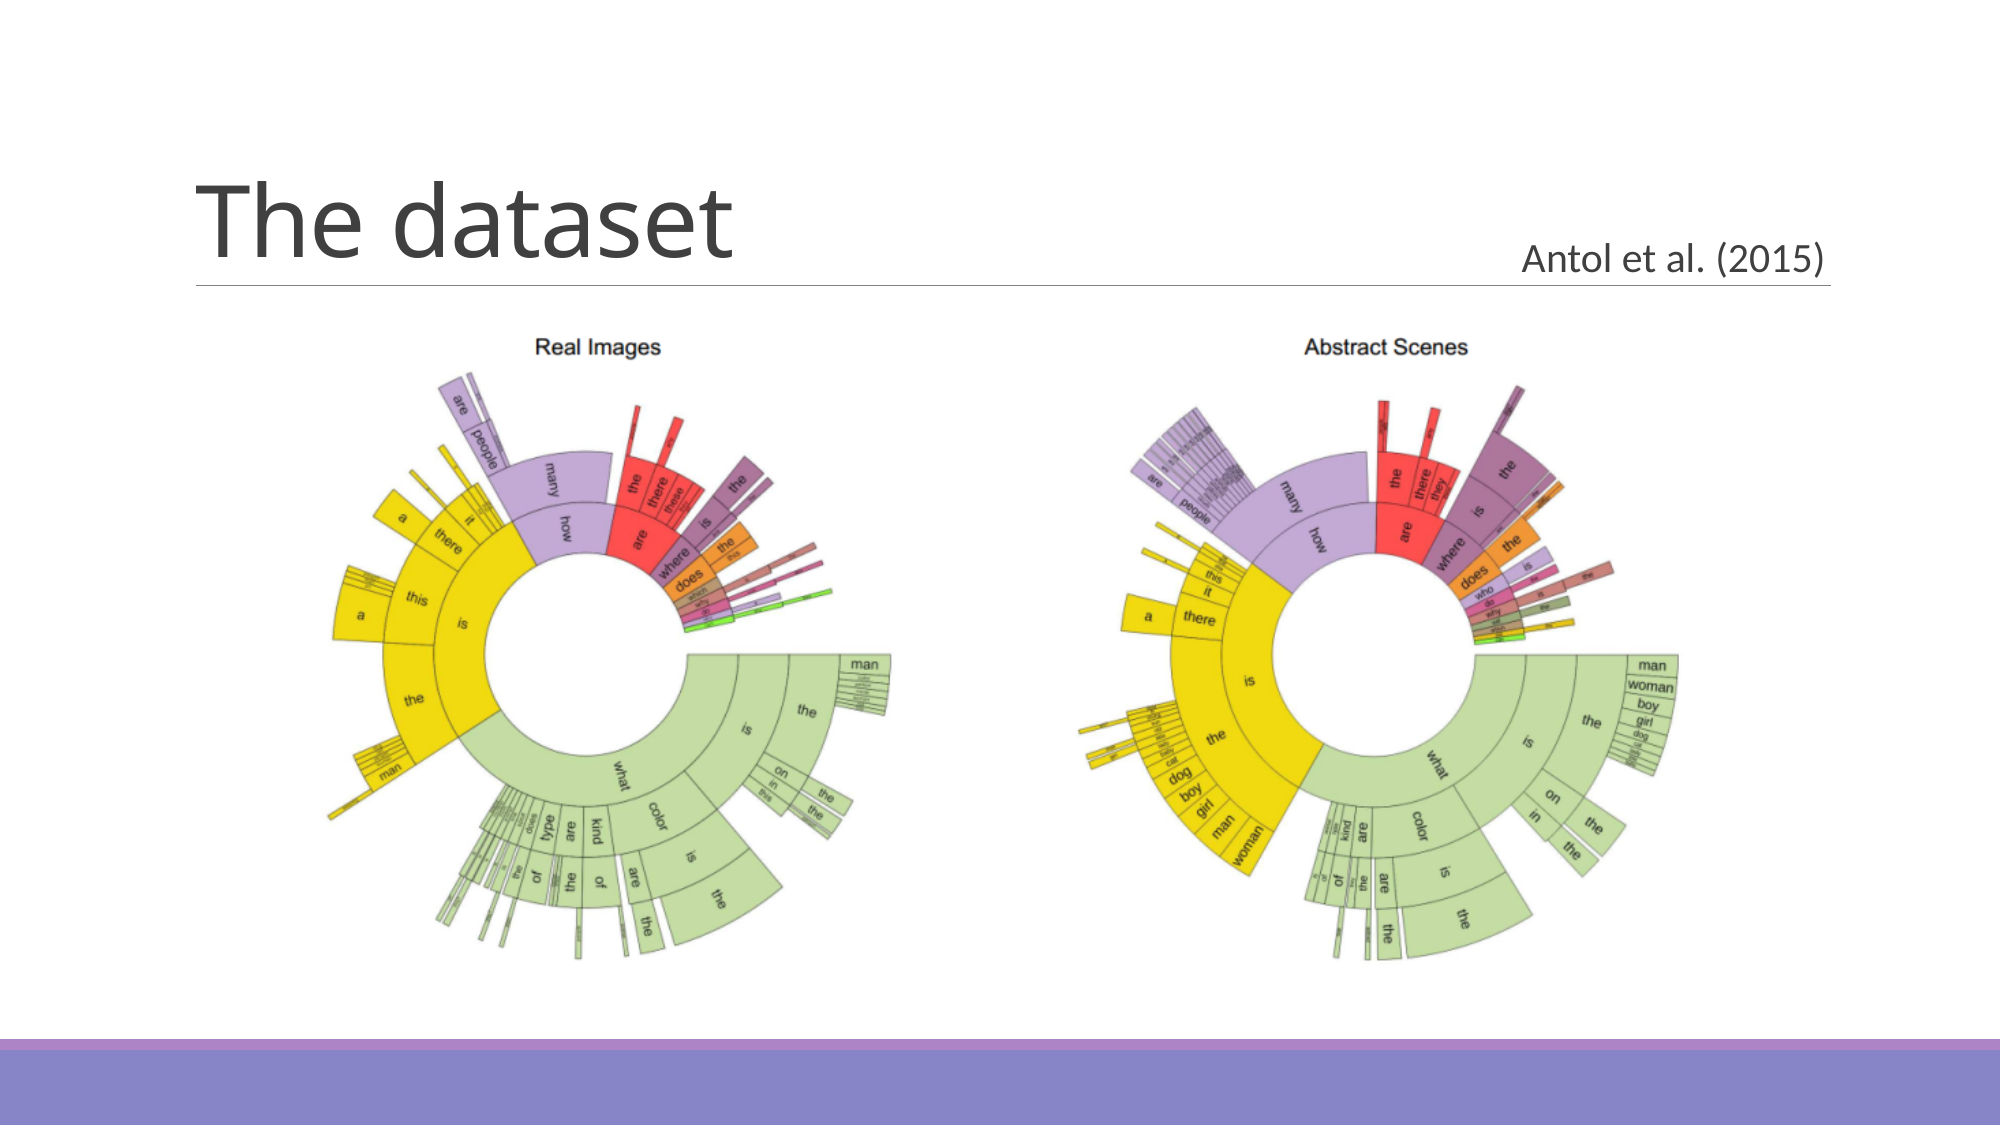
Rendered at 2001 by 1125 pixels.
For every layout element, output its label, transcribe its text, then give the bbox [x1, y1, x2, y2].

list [291, 296, 1709, 1009]
text_box Antol et al. (2015) [1521, 228, 1864, 313]
title The dataset [180, 47, 1830, 285]
